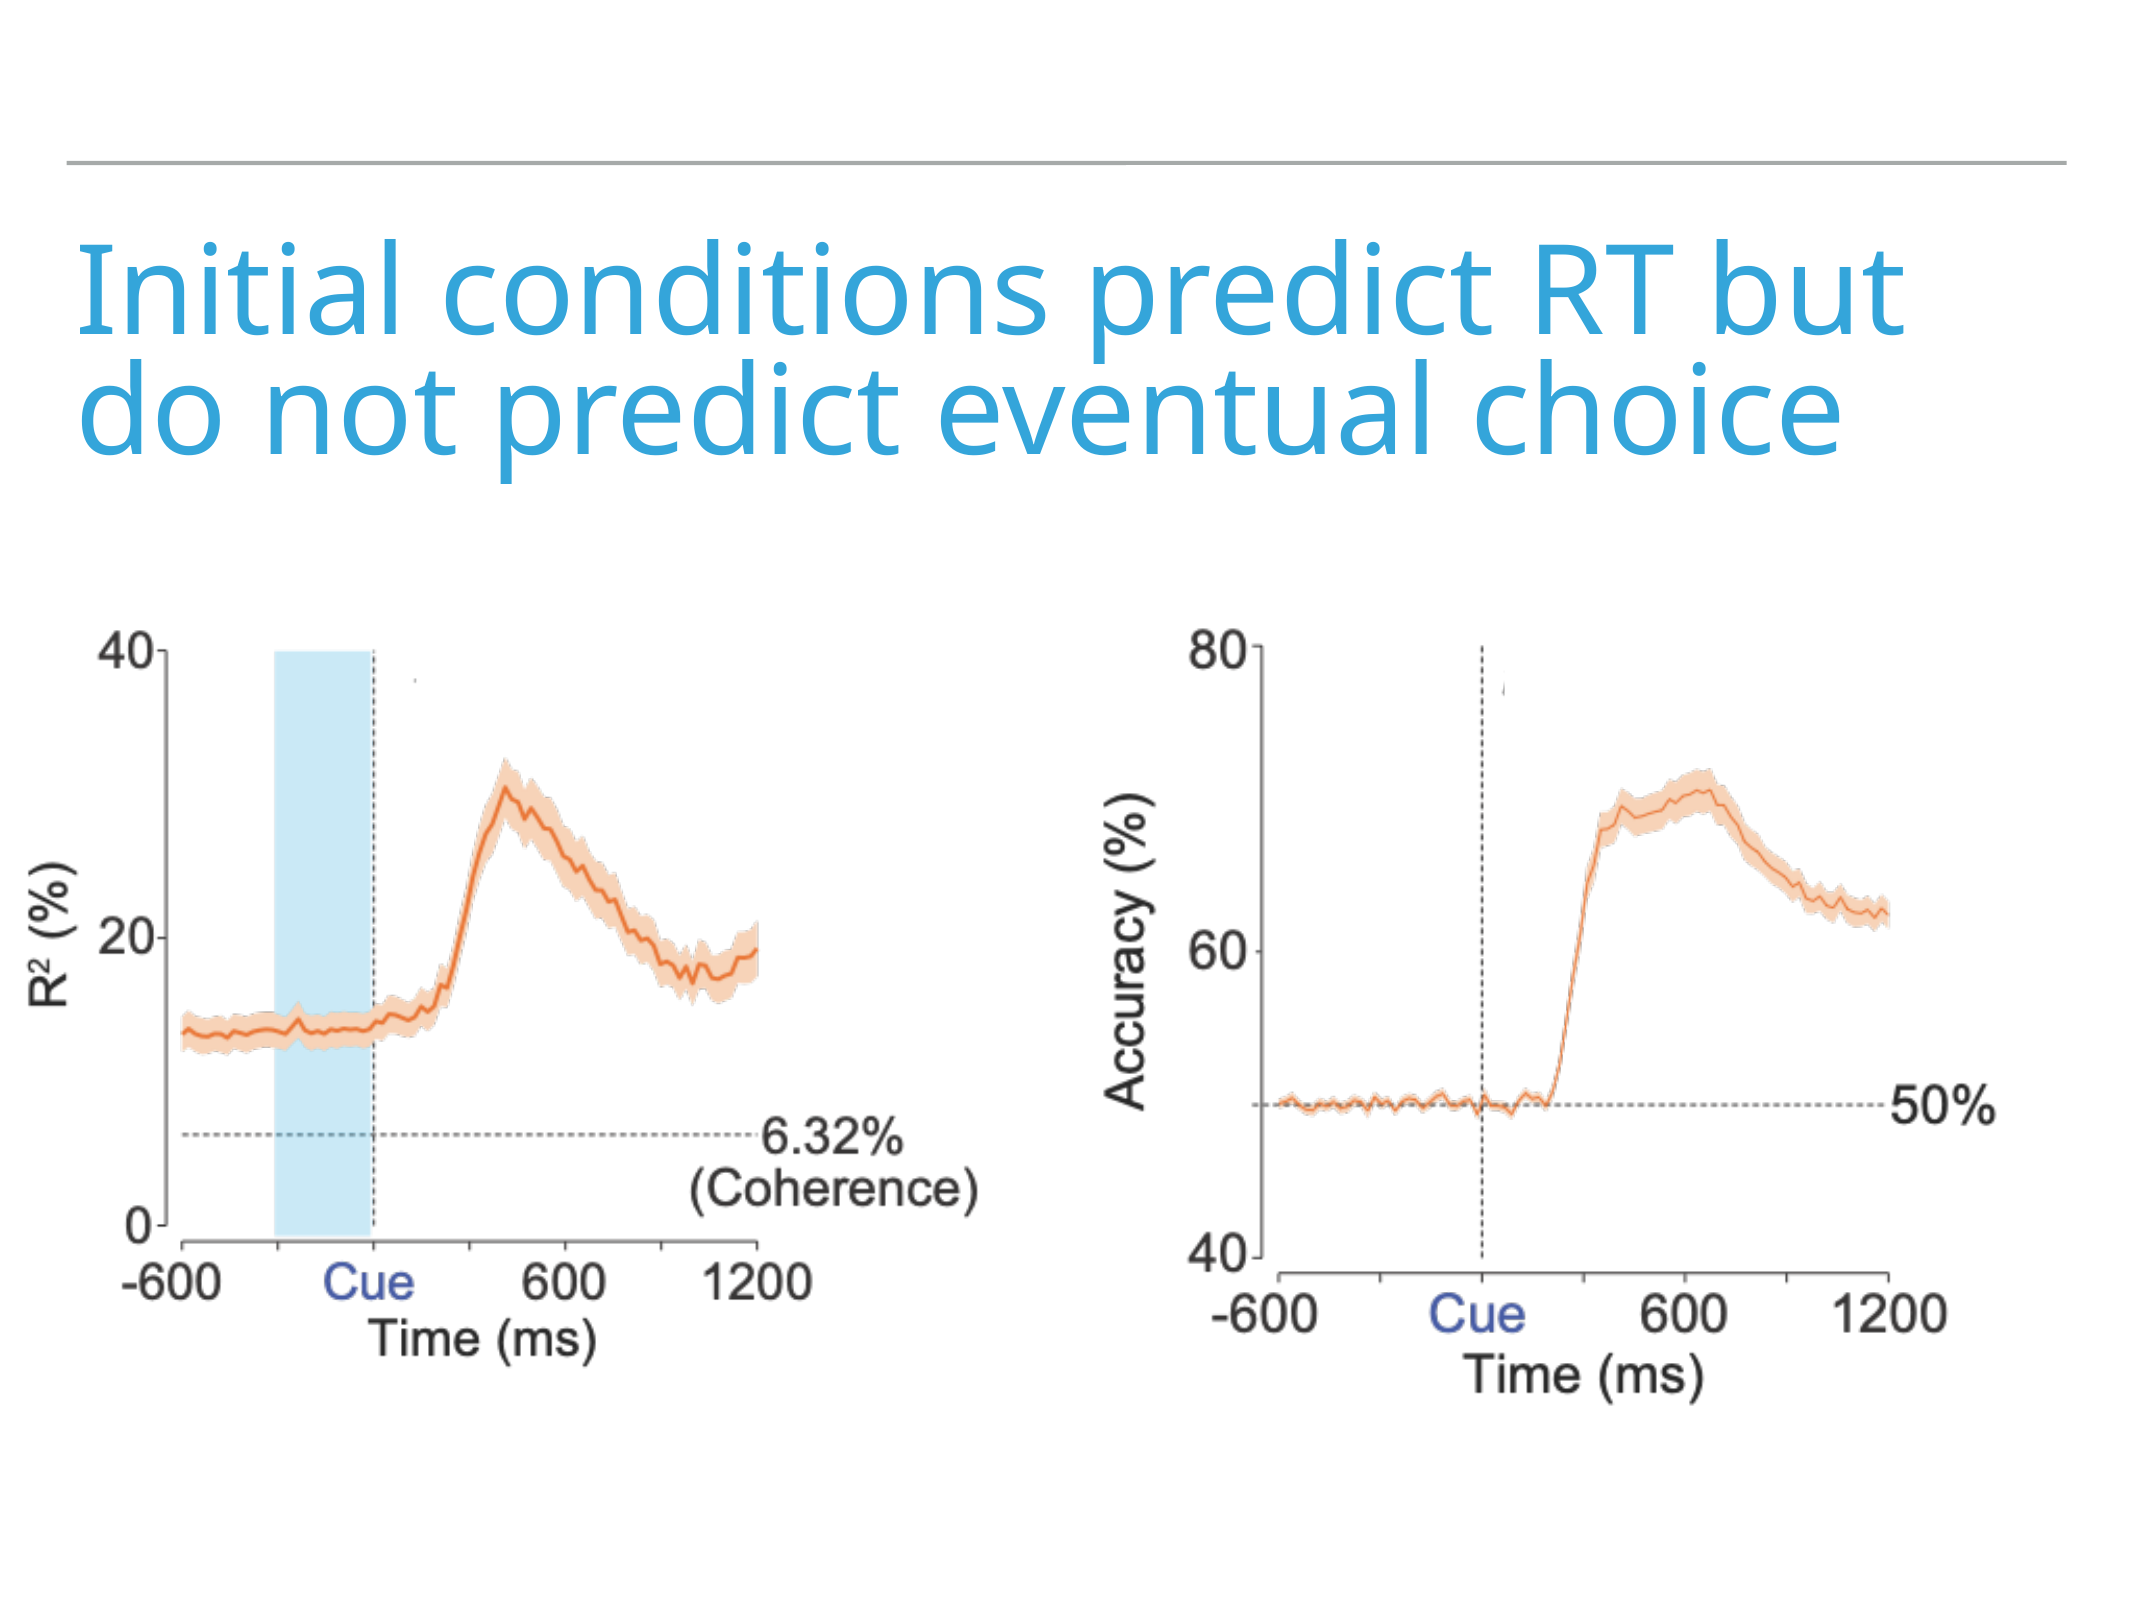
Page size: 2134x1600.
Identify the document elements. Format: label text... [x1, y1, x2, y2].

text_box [1098, 621, 2113, 1410]
title Initial conditions predict RT but do not predict eventual choice [66, 229, 2068, 509]
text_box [5, 596, 1024, 1373]
